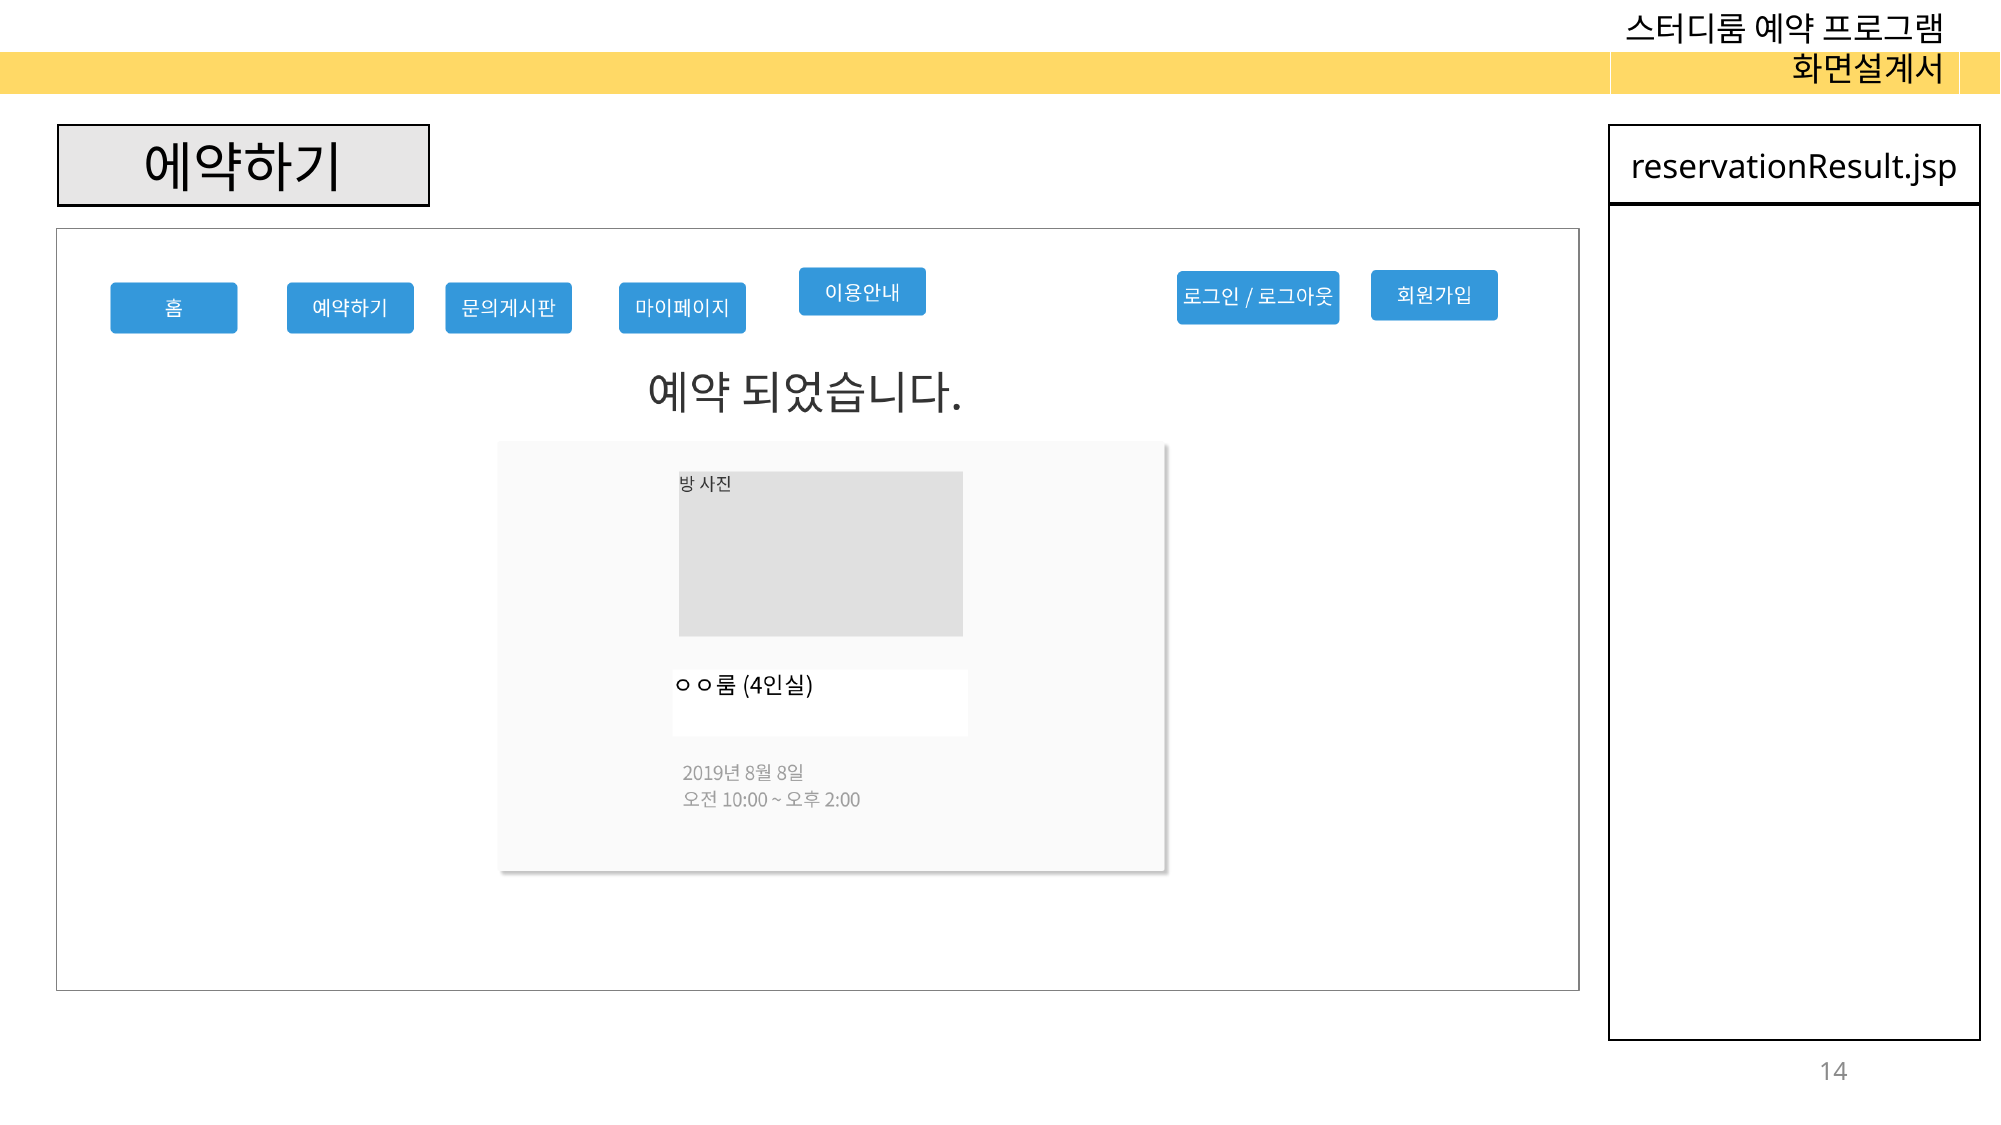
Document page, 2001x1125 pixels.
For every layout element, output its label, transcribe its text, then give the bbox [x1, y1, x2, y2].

text_box 에약하기 [57, 124, 430, 207]
text_box reservationResult.jsp [1608, 124, 1981, 206]
text_box [1608, 206, 1981, 1041]
picture [57, 229, 1579, 990]
slide_number 13 [1412, 1042, 1863, 1103]
